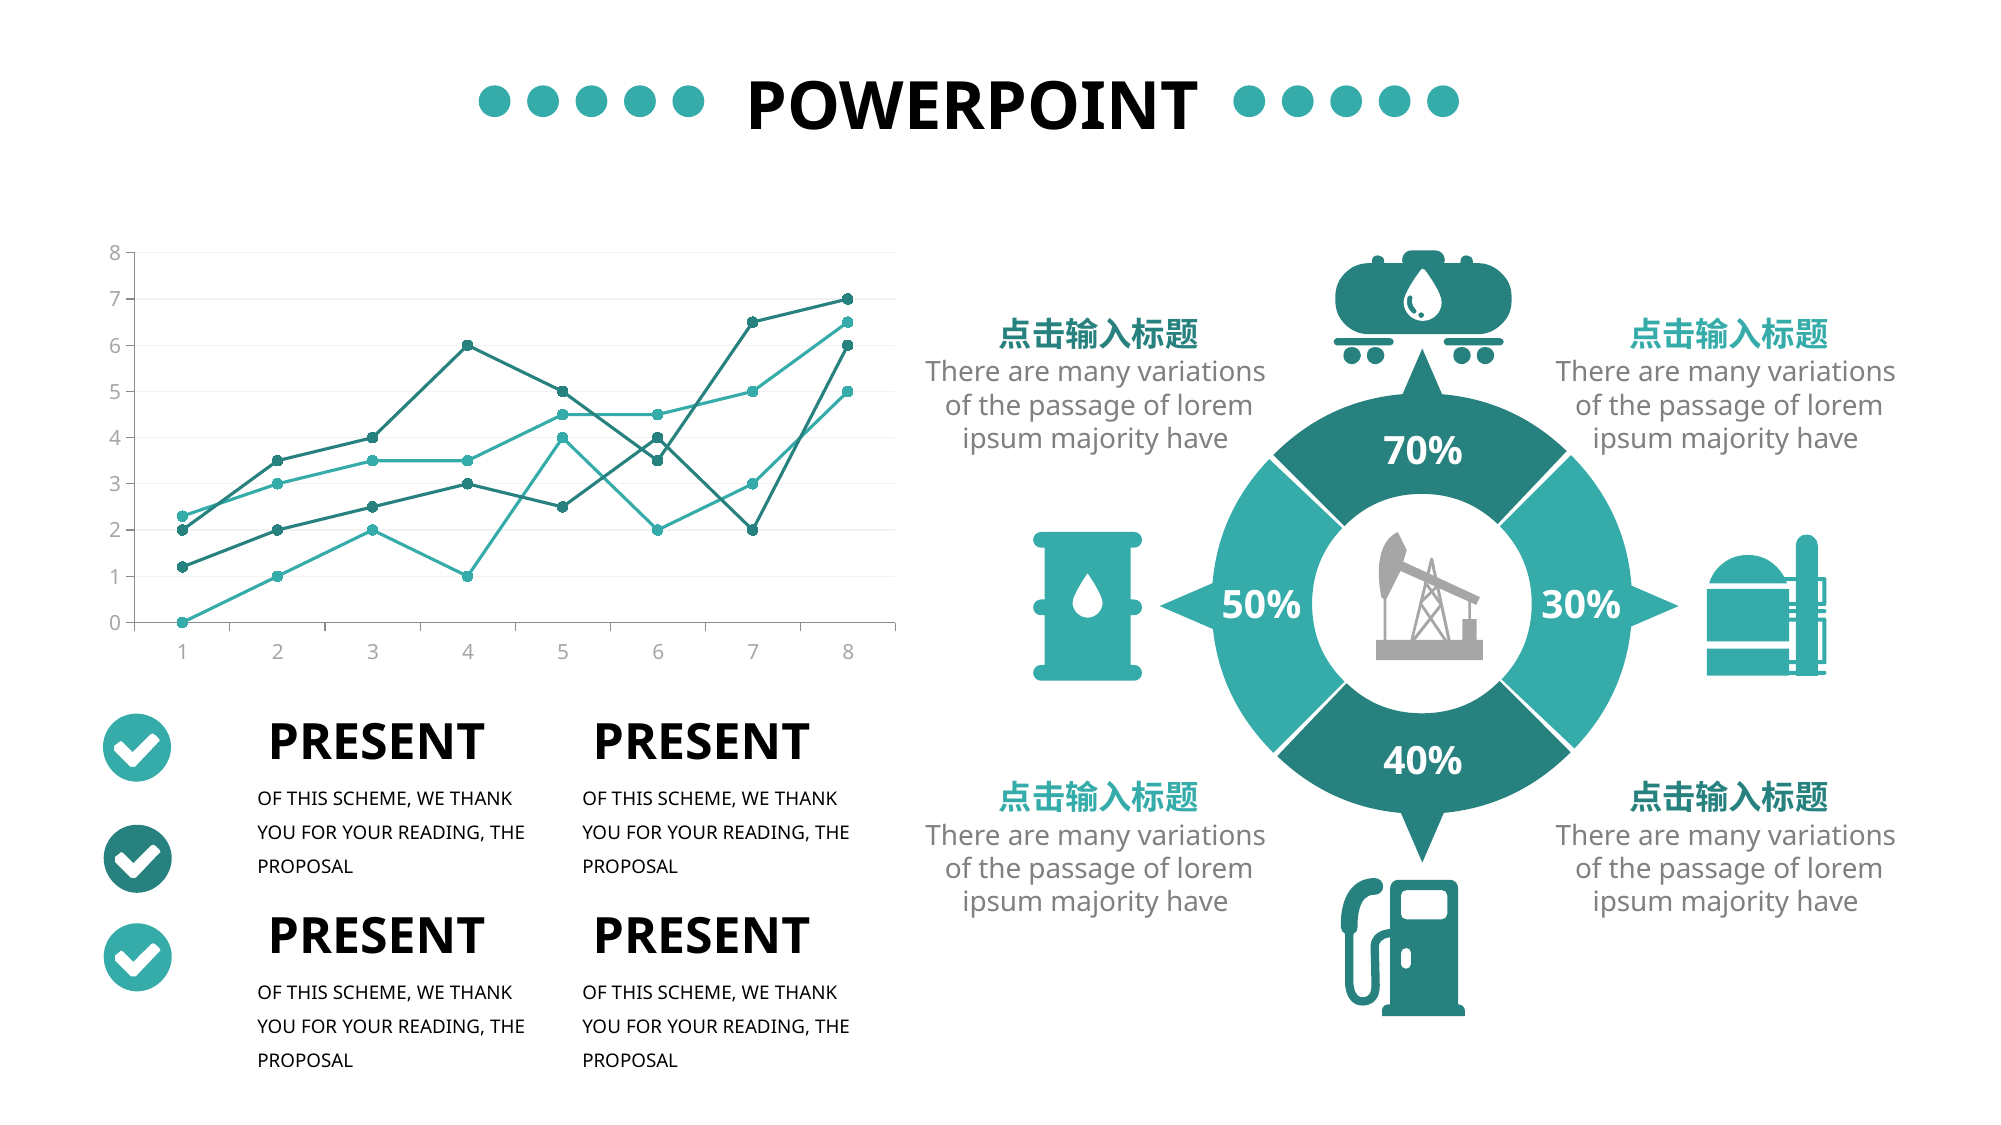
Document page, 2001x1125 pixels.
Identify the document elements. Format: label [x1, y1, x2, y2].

chart [92, 229, 912, 675]
text_box [1541, 776, 1910, 919]
text_box [103, 824, 172, 893]
text_box [1277, 681, 1571, 863]
text_box [1499, 455, 1679, 749]
text_box [102, 713, 172, 782]
text_box [567, 895, 885, 1076]
text_box [103, 923, 172, 992]
text_box [912, 313, 1280, 455]
text_box [478, 55, 1459, 152]
text_box [1273, 348, 1541, 527]
text_box [1369, 531, 1483, 661]
text_box [911, 776, 1280, 919]
text_box [1333, 250, 1512, 365]
text_box [242, 895, 560, 1076]
text_box [1033, 531, 1143, 681]
text_box [1541, 313, 1910, 455]
text_box [1706, 534, 1827, 676]
text_box [1159, 459, 1345, 753]
text_box [242, 702, 560, 882]
text_box [567, 702, 885, 882]
text_box [1340, 878, 1465, 1017]
